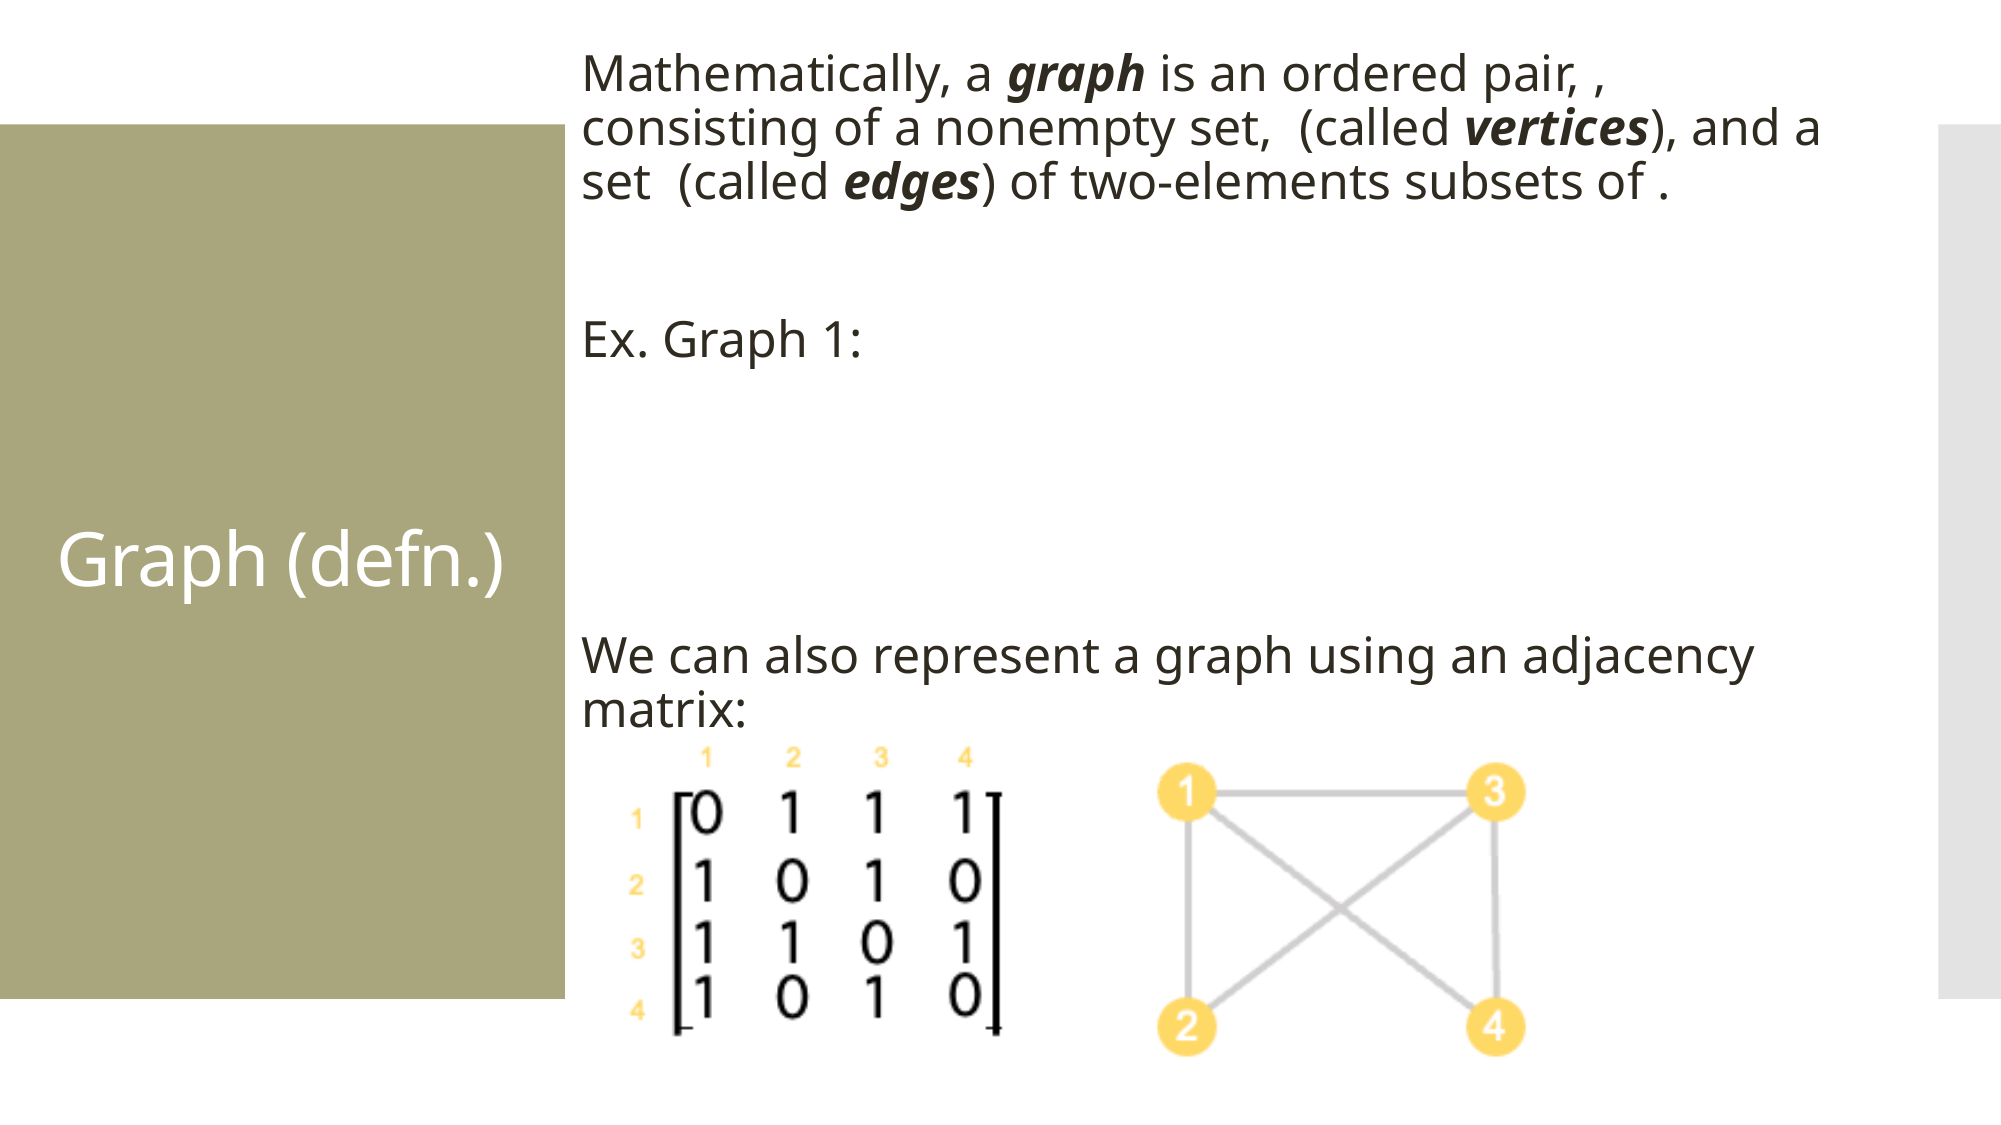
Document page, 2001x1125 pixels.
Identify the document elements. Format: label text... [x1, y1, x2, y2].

picture [593, 713, 1595, 1121]
title Graph (defn.) [41, 184, 525, 940]
